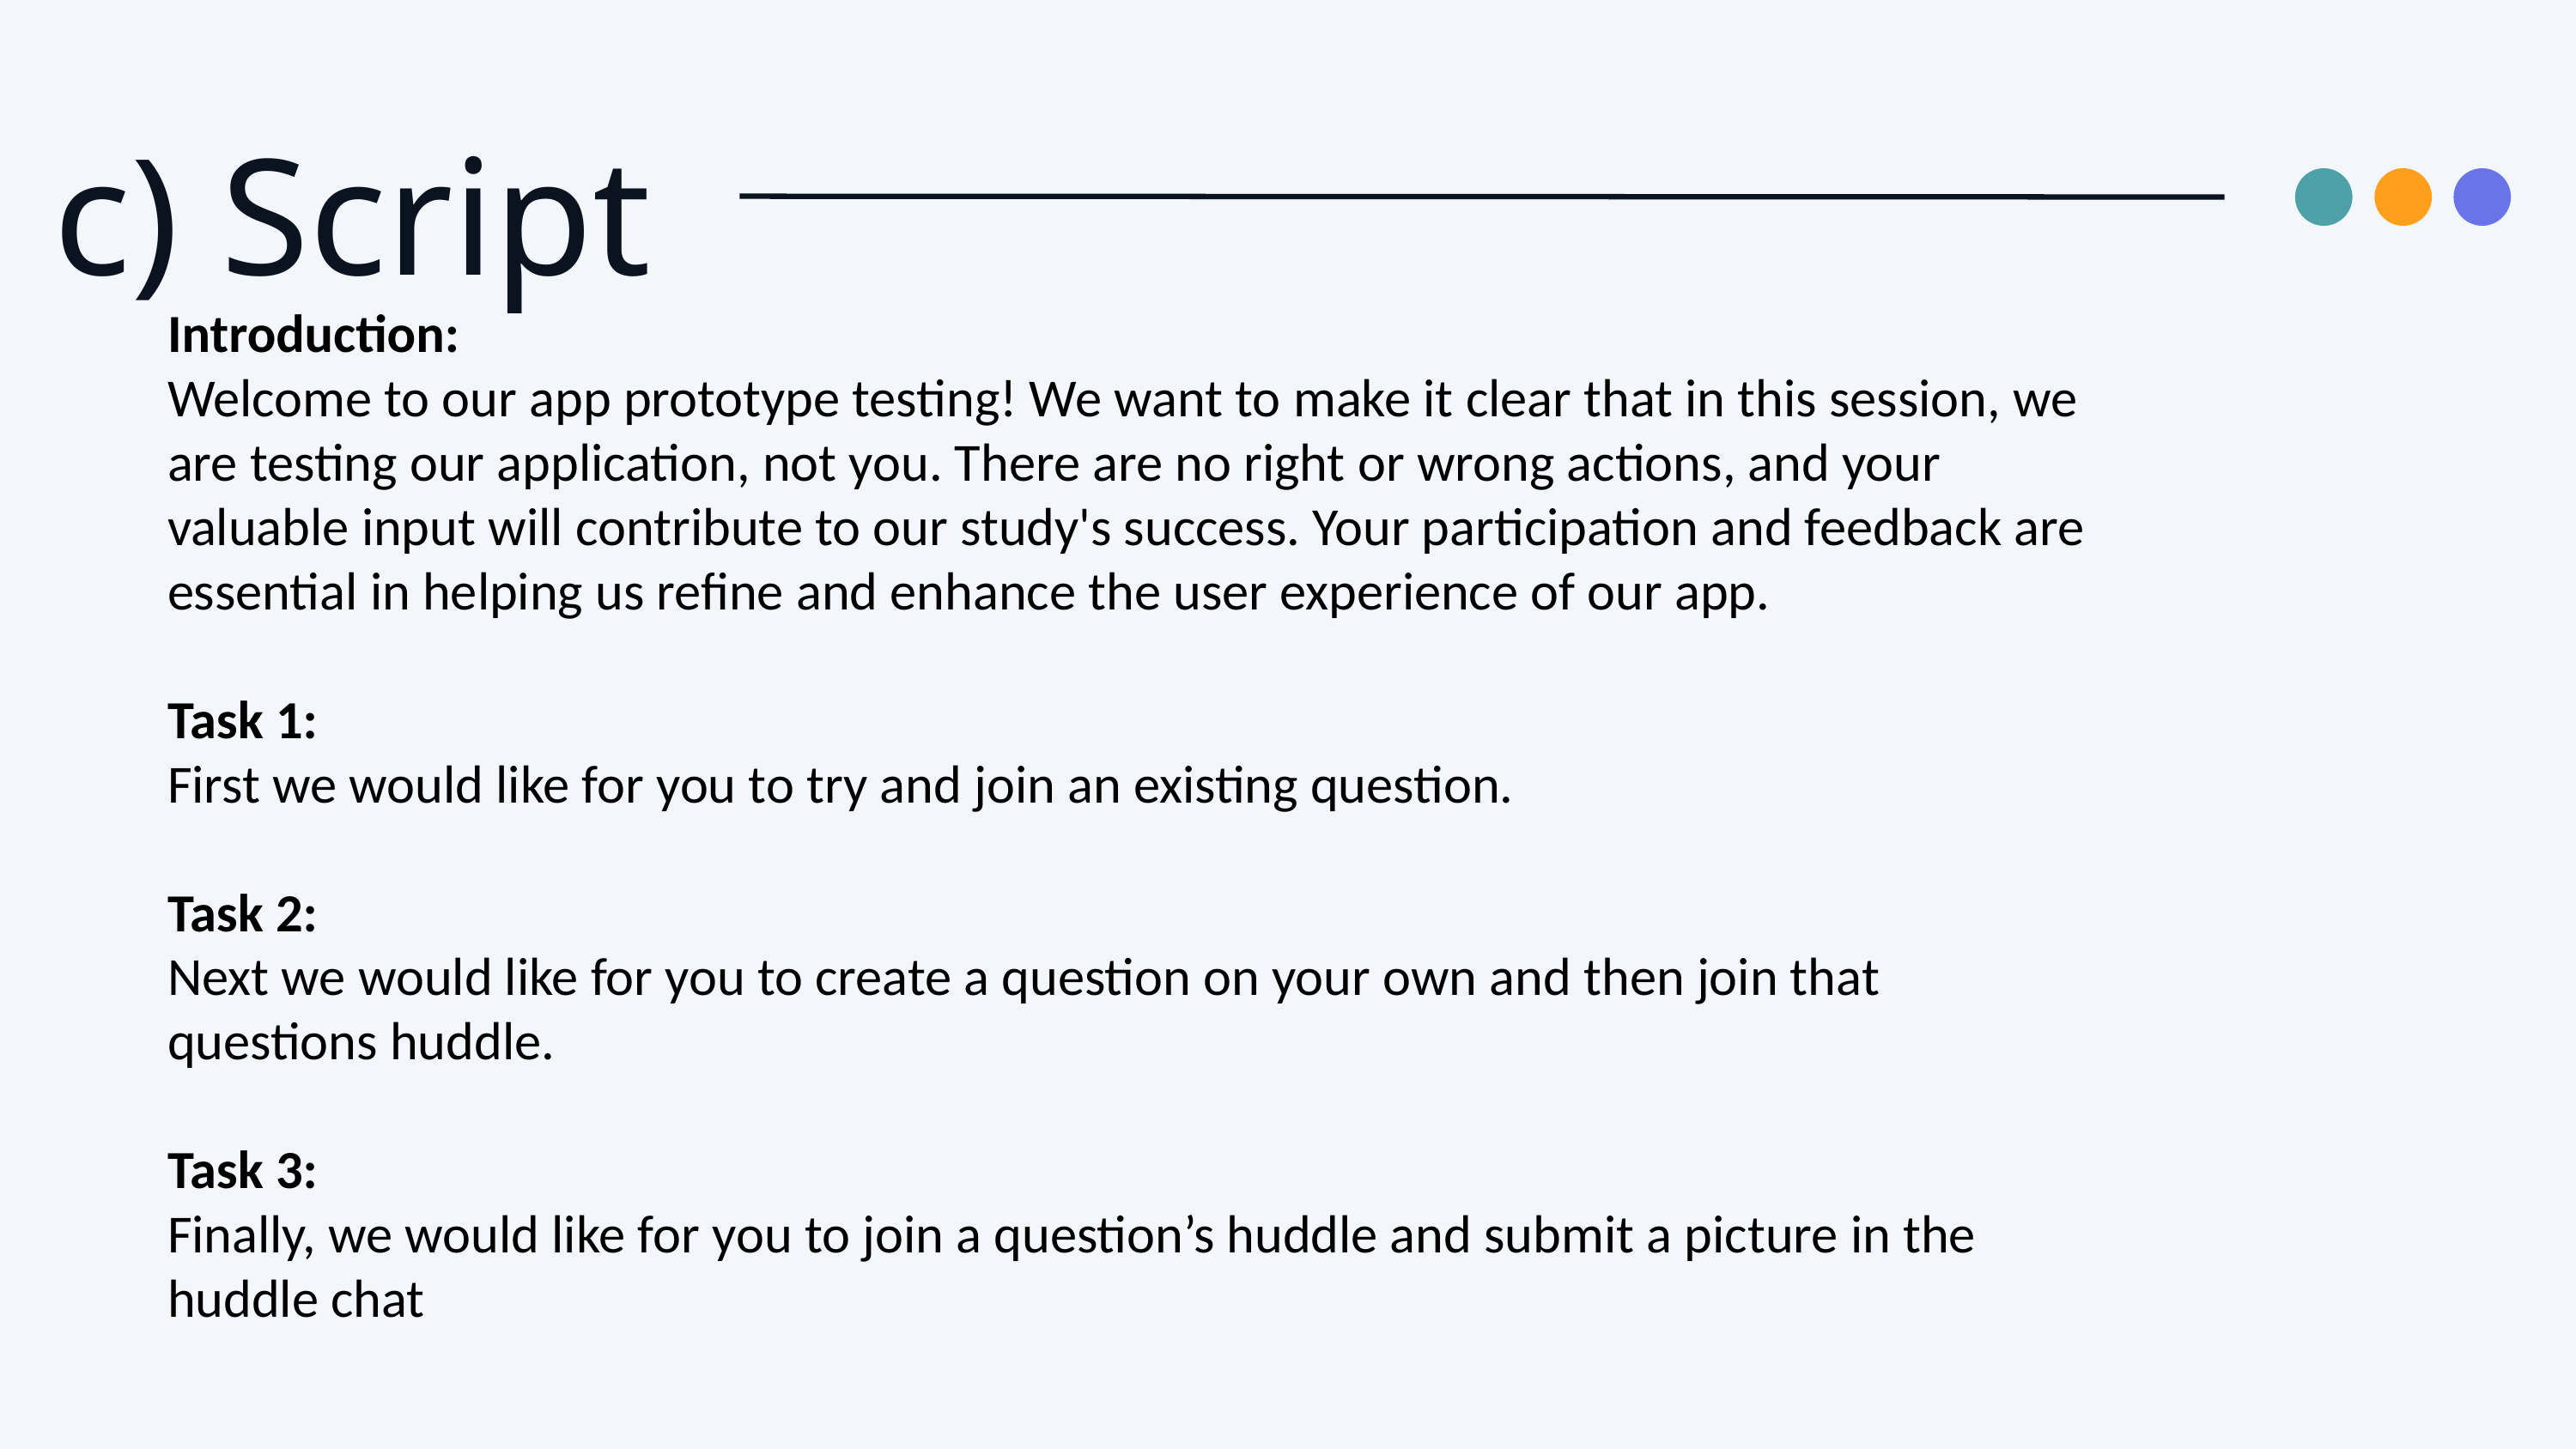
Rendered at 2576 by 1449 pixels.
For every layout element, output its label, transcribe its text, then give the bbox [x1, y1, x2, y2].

text_box Introduction: Welcome to our app prototype testing! We want to make it clear that in this session, we are testing our application, not you. There are no right or wrong actions, and your valuable input will contribute to our study's success. Your participation and feedback are essential in helping us refine and enhance the user experience of our app. Task 1: First we would like for you to try and join an existing question. Task 2: Next we would like for you to create a question on your own and then join that questions huddle. Task 3: Finally, we would like for you to join a question’s huddle and submit a picture in the huddle chat [155, 285, 2115, 1298]
text_box c) Script [53, 75, 1732, 307]
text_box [2294, 167, 2353, 227]
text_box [2453, 167, 2512, 227]
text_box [2374, 167, 2433, 227]
